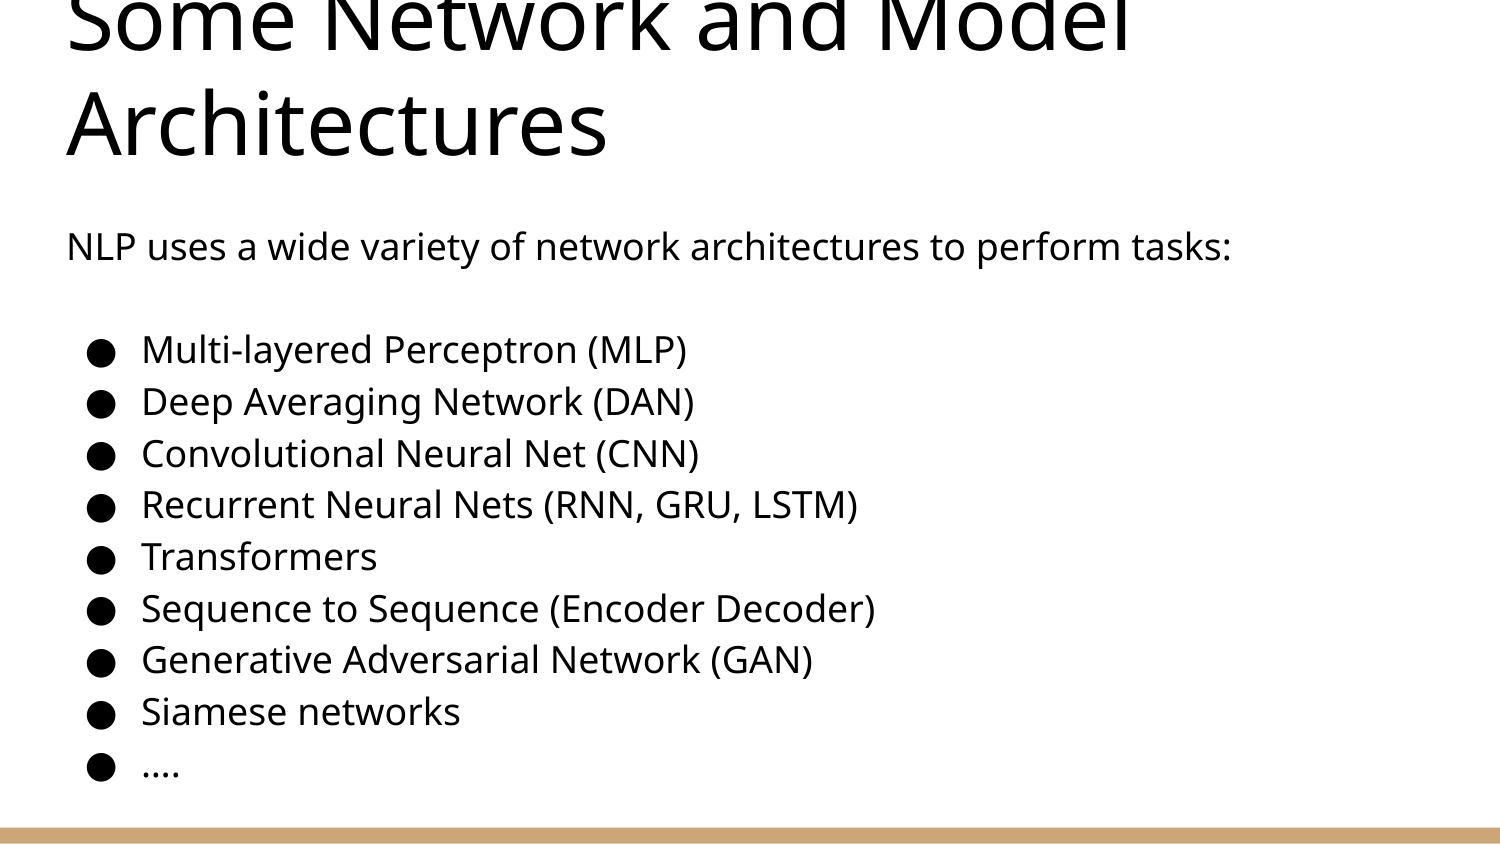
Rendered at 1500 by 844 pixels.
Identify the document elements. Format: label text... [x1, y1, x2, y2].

title Some Network and Model Architectures [51, 51, 1449, 189]
list NLP uses a wide variety of network architectures to perform tasks: Multi-layered Perceptron (MLP) Deep Averaging Network (DAN) Convolutional Neural Net (CNN) Recurrent Neural Nets (RNN, GRU, LSTM) Transformers Sequence to Sequence (Encoder Decoder) Generative Adversarial Network (GAN) Siamese networks …. [51, 200, 1449, 752]
